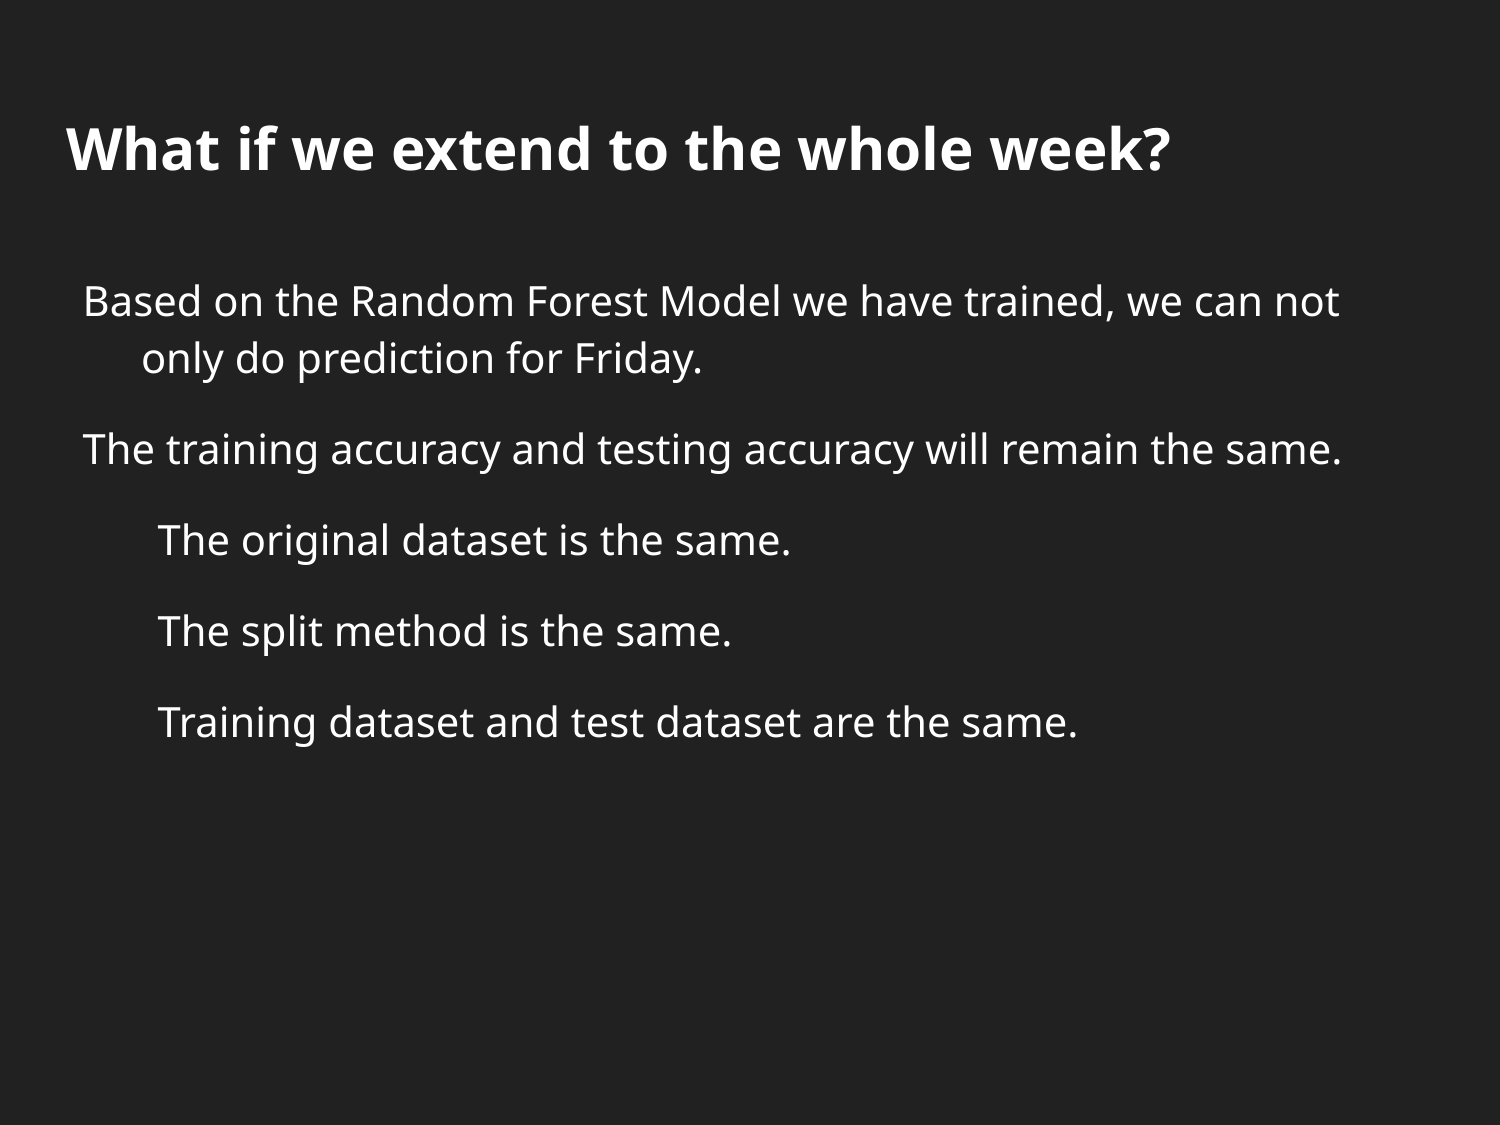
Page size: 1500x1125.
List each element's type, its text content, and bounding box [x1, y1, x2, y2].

list Based on the Random Forest Model we have trained, we can not only do prediction for Friday. The training accuracy and testing accuracy will remain the same. The original dataset is the same. The split method is the same. Training dataset and test dataset are the same. [51, 252, 1449, 1000]
title What if we extend to the whole week? [51, 97, 1449, 223]
